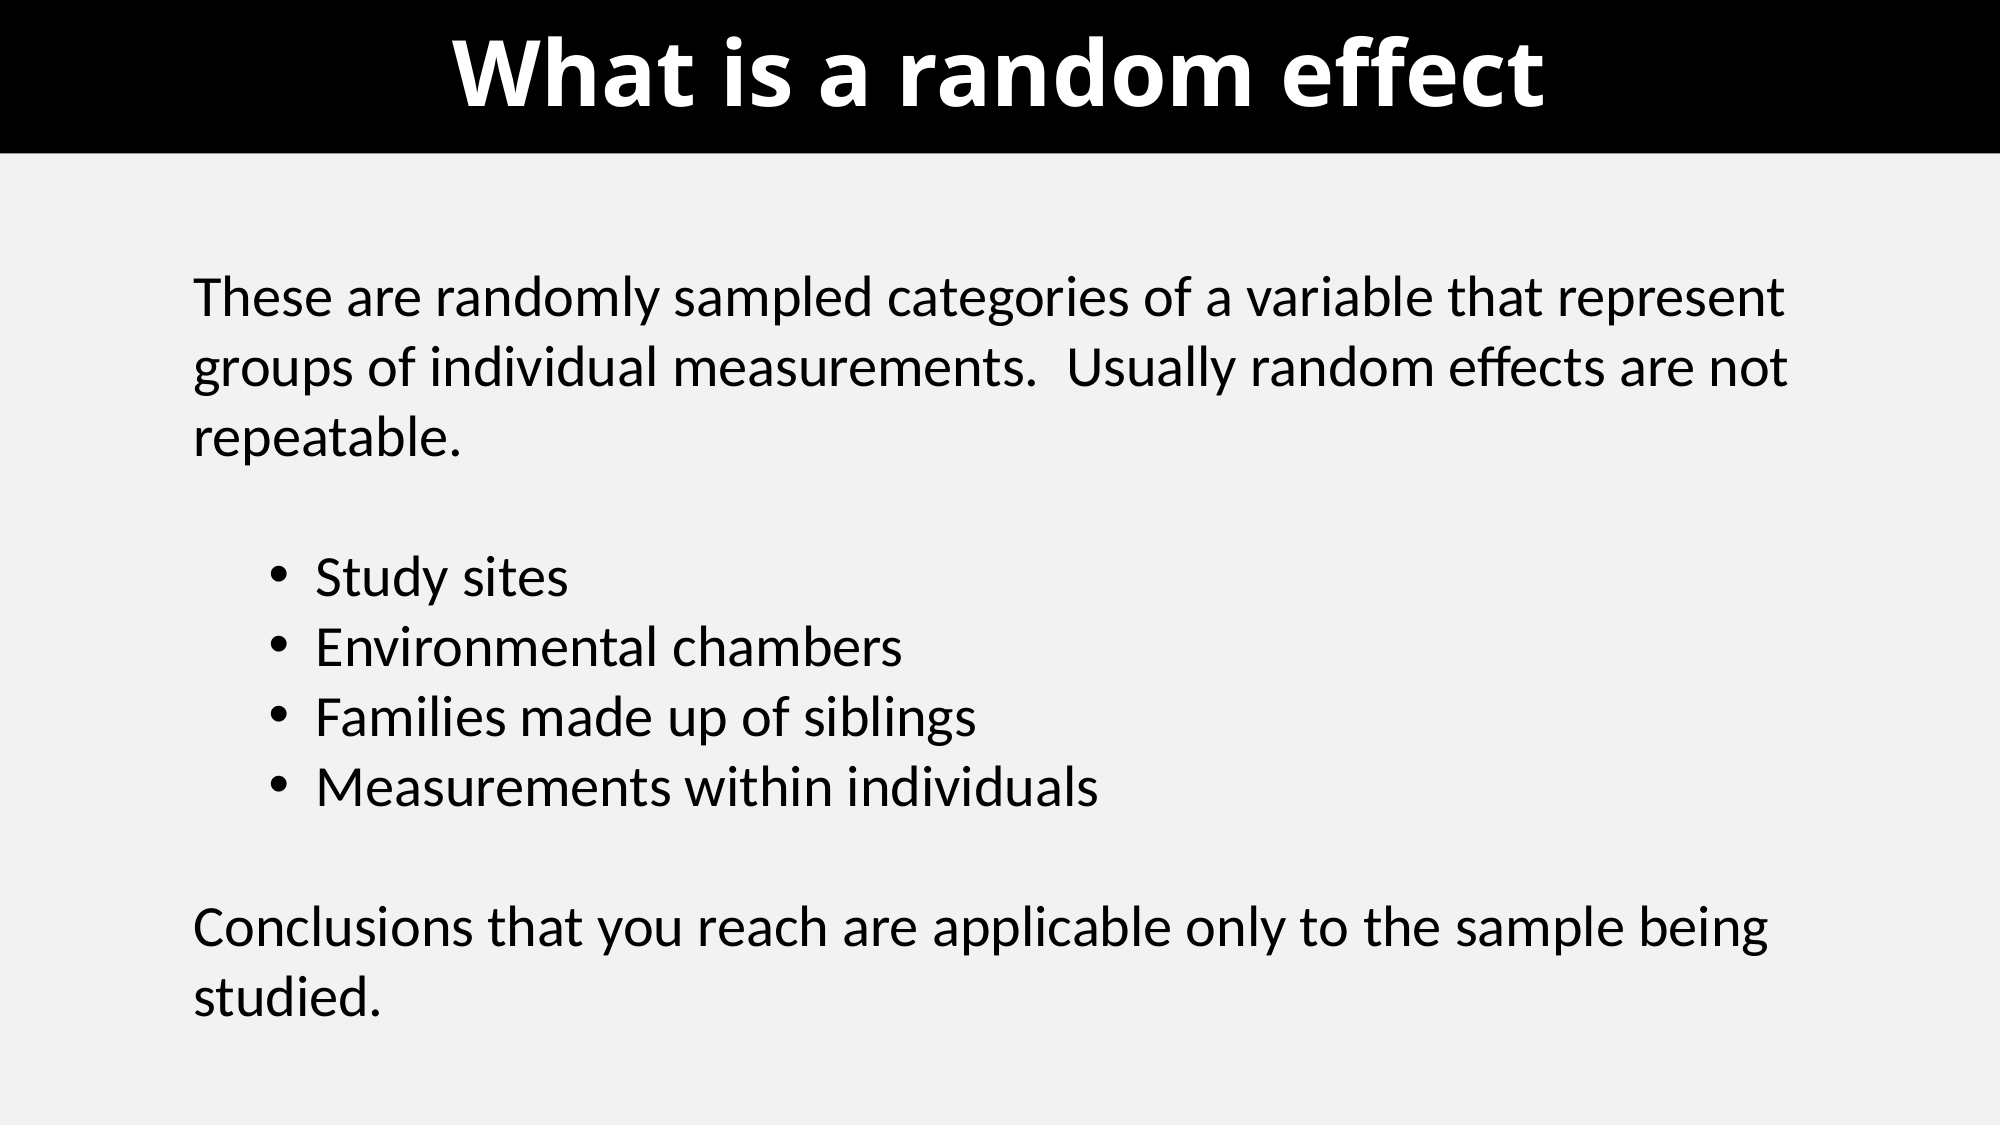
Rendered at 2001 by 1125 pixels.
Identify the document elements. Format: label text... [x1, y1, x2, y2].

text_box These are randomly sampled categories of a variable that represent groups of individual measurements. Usually random effects are not repeatable. Study sites Environmental chambers Families made up of siblings Measurements within individuals Conclusions that you reach are applicable only to the sample being studied. [178, 251, 1847, 1036]
title What is a random effect [0, 0, 2000, 154]
